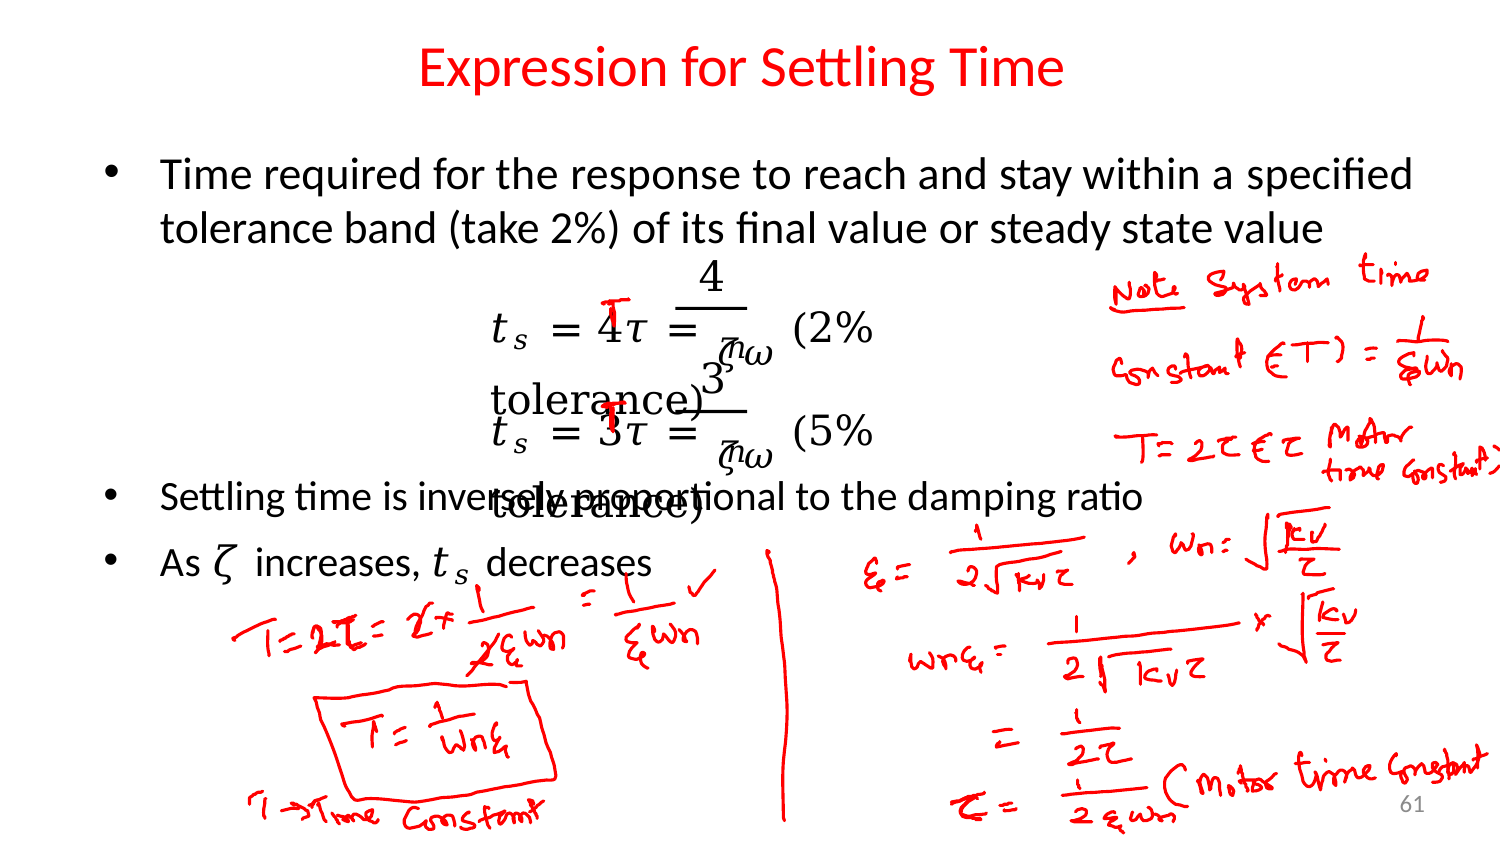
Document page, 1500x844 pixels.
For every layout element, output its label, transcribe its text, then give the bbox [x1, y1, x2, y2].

title Expression for Settling Time [317, 0, 1165, 134]
text_box Time required for the response to reach and stay within a specified tolerance band (take 2%) of its final value or steady state value 4 [101, 140, 1423, 300]
text_box 𝑛 Settling time is inversely proportional to the damping ratio As 𝜁 increases, 𝑡𝑠 decreases [97, 428, 1158, 590]
slide_number 61 [1074, 559, 1425, 844]
text_box 3 [697, 349, 726, 380]
text_box 𝑡𝑠 = 3𝜏 = 𝜁𝜔 (5% tolerance) [483, 380, 1043, 428]
text_box 𝑡𝑠 = 4𝜏 = 𝜁𝜔 (2% tolerance) [483, 277, 1043, 380]
